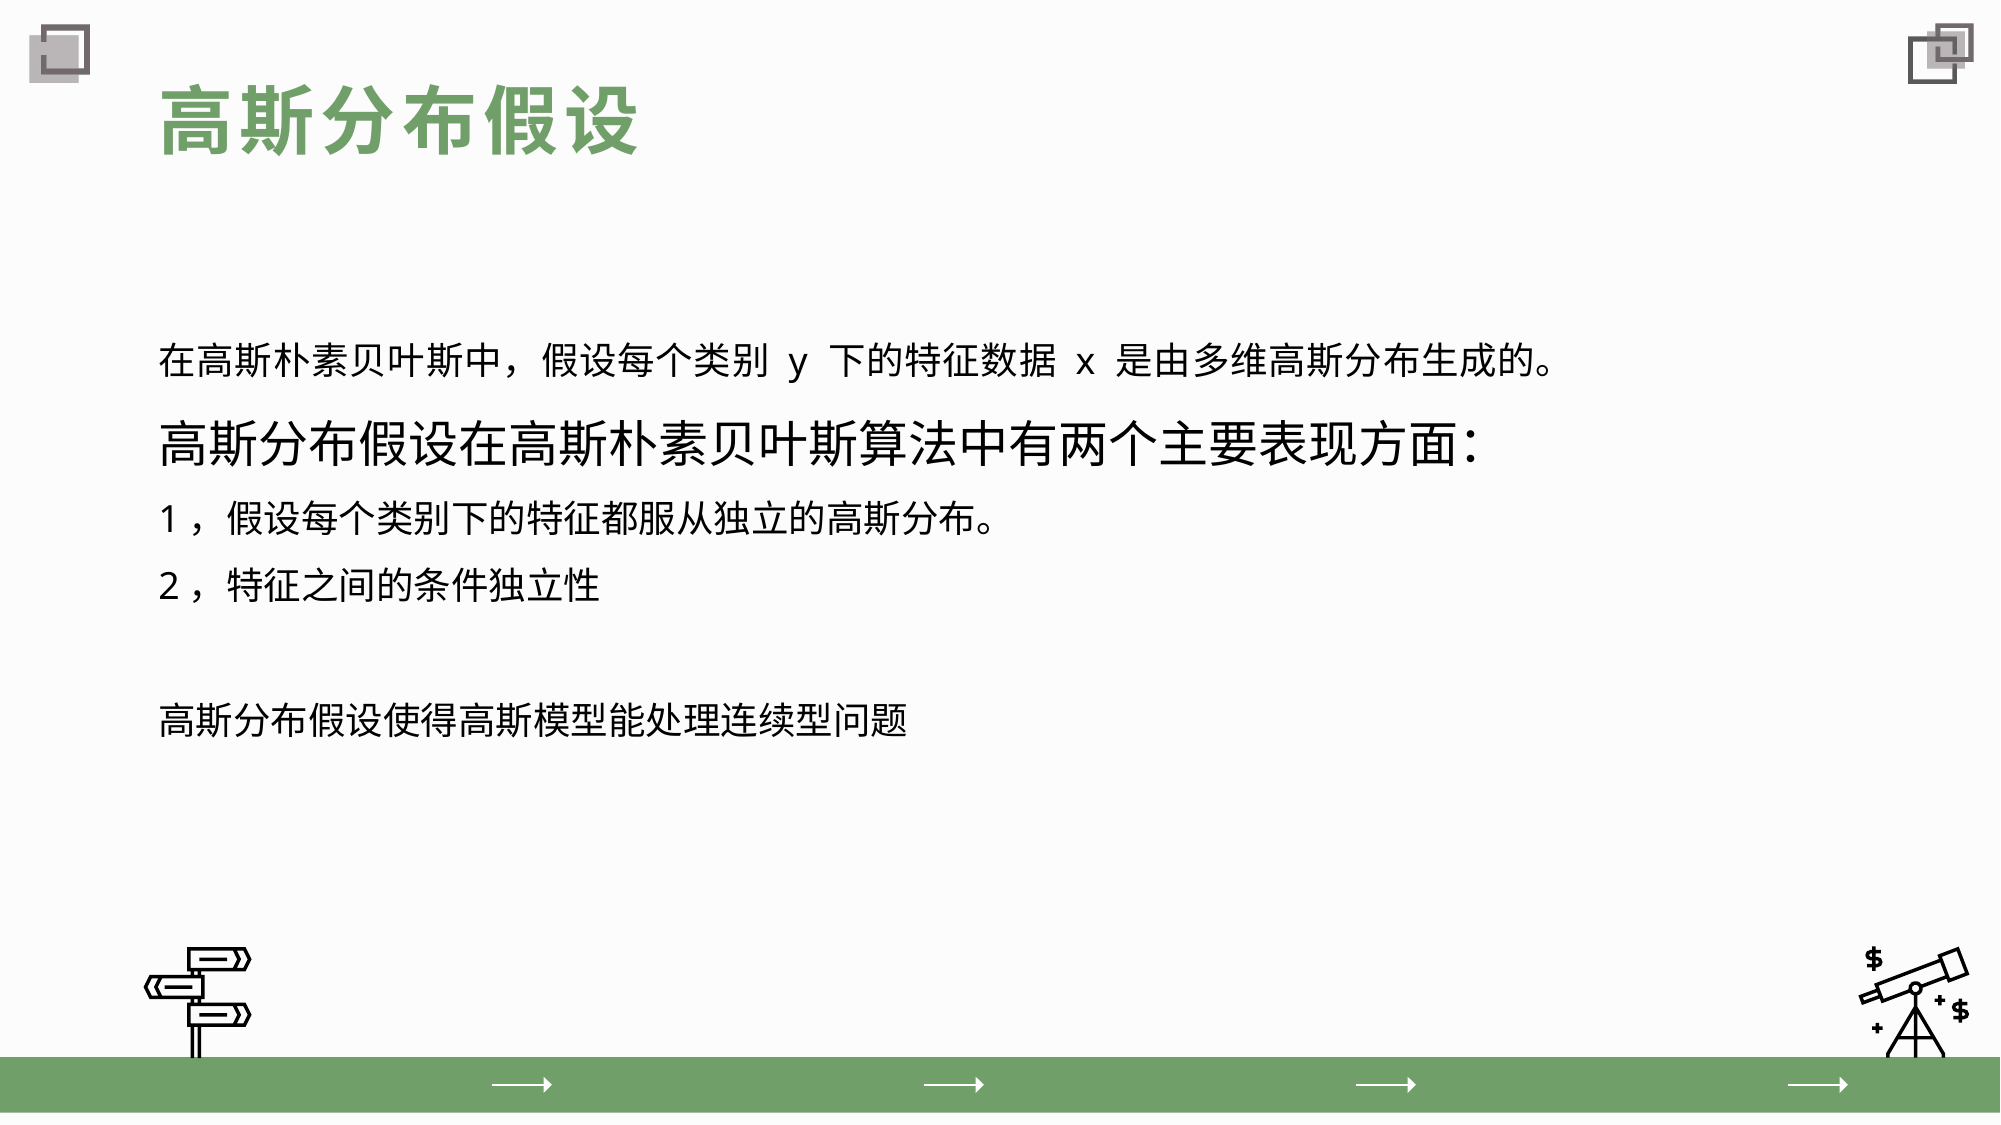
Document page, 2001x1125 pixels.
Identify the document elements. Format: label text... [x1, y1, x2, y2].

text_box 高斯分布假设 [143, 47, 1551, 182]
text_box [974, 1074, 986, 1096]
picture [1881, 0, 2000, 108]
text_box [954, 1056, 1384, 1114]
text_box 在高斯朴素贝叶斯中，假设每个类别 y 下的特征数据 x 是由多维高斯分布生成的。 高斯分布假设在高斯朴素贝叶斯算法中有两个主要表现方面： 1，假设每个类别下的特征都服从独立的高斯分布。 2，特征之间的条件独立性 高斯分布假设使得高斯模型能处理连续型问题 [143, 307, 1551, 862]
picture [0, 0, 119, 108]
text_box [1858, 946, 1970, 1058]
text_box [522, 1056, 952, 1114]
text_box [1406, 1074, 1418, 1096]
text_box [0, 1056, 520, 1114]
text_box [1818, 1056, 2000, 1114]
text_box [1386, 1056, 1817, 1114]
text_box [143, 947, 252, 1059]
text_box [1838, 1074, 1850, 1096]
text_box [542, 1074, 554, 1096]
